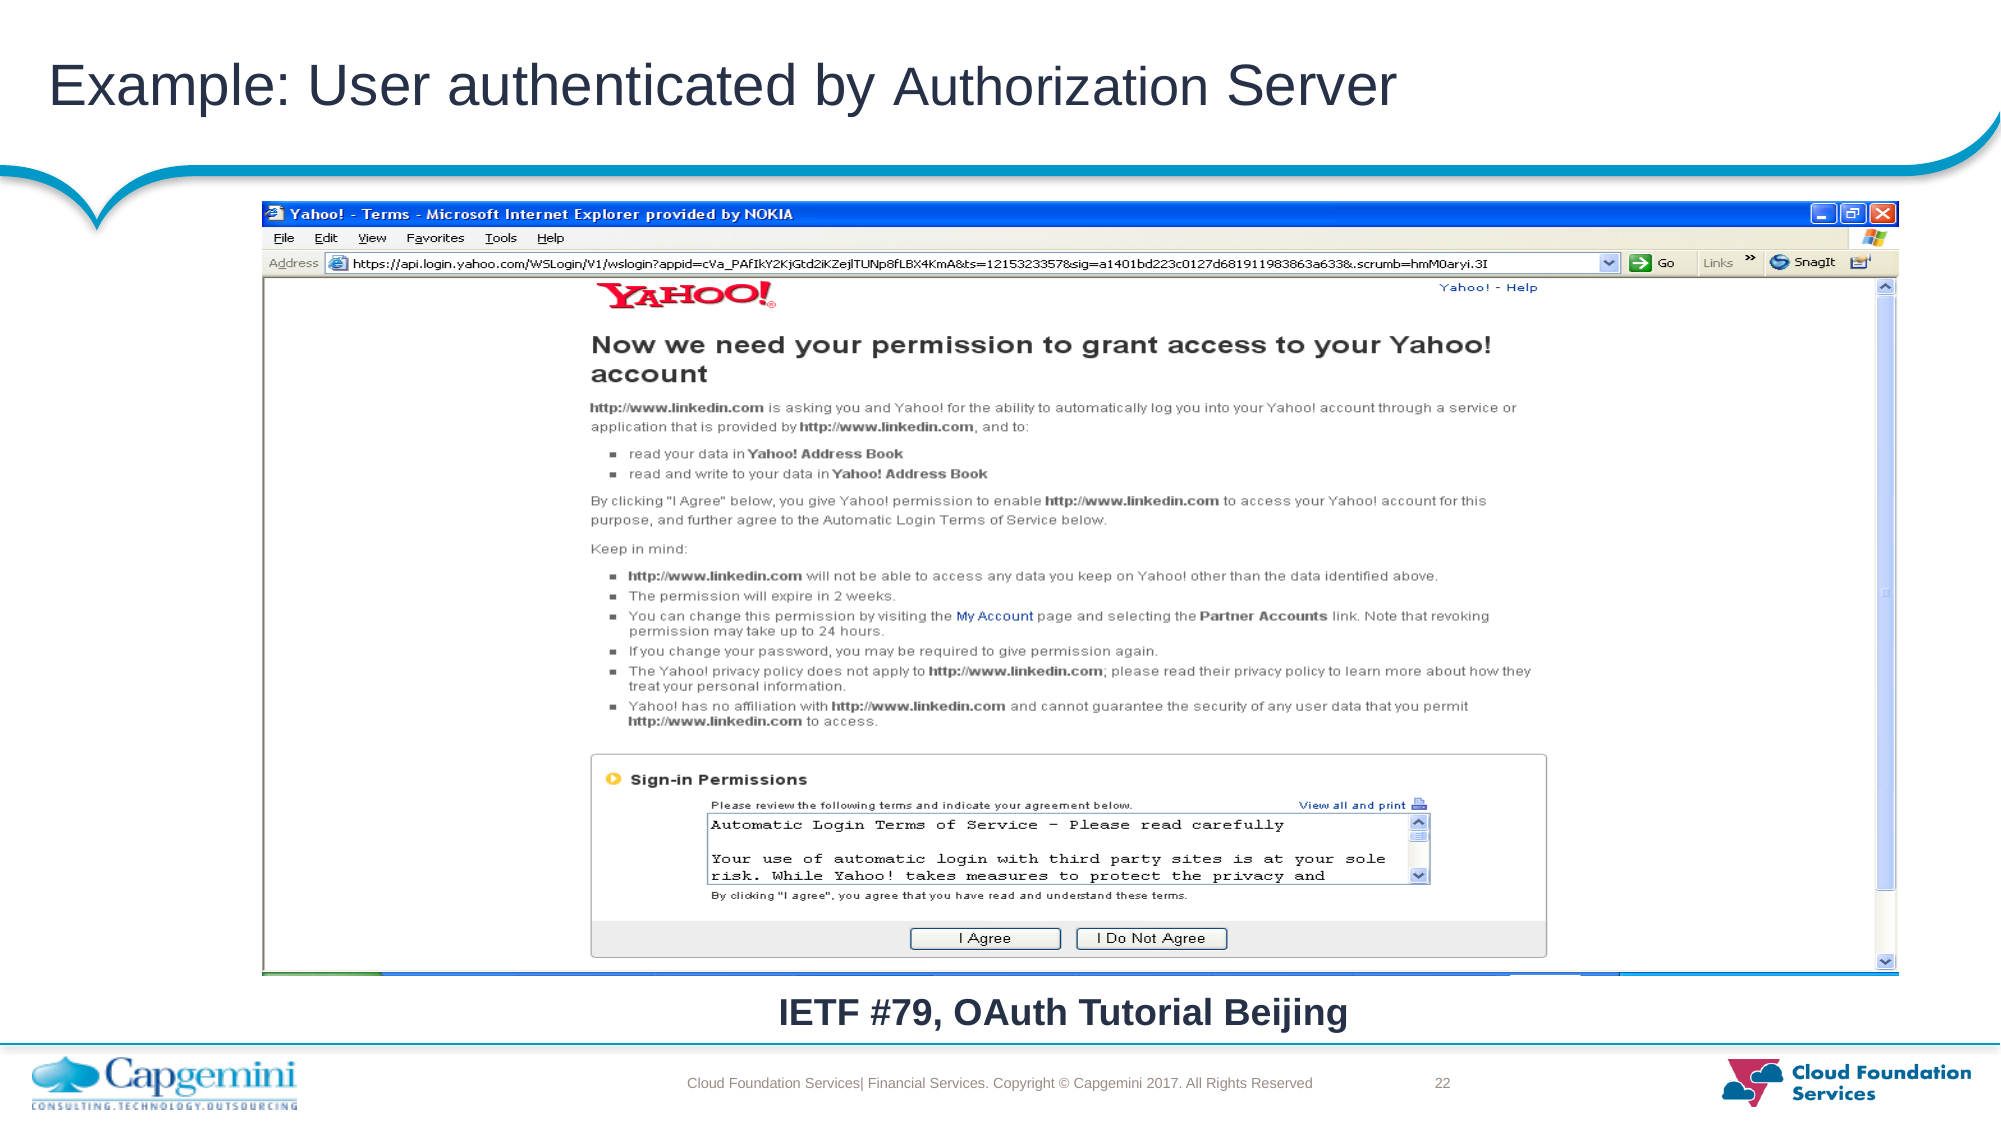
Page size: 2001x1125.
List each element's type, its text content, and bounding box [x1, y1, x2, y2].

picture [261, 201, 1899, 976]
title Example: User authenticated by Authorization Server [0, 0, 2000, 165]
picture [1720, 1059, 1974, 1107]
picture [32, 1056, 297, 1110]
footer IETF #79, OAuth Tutorial Beijing [763, 987, 1397, 1040]
